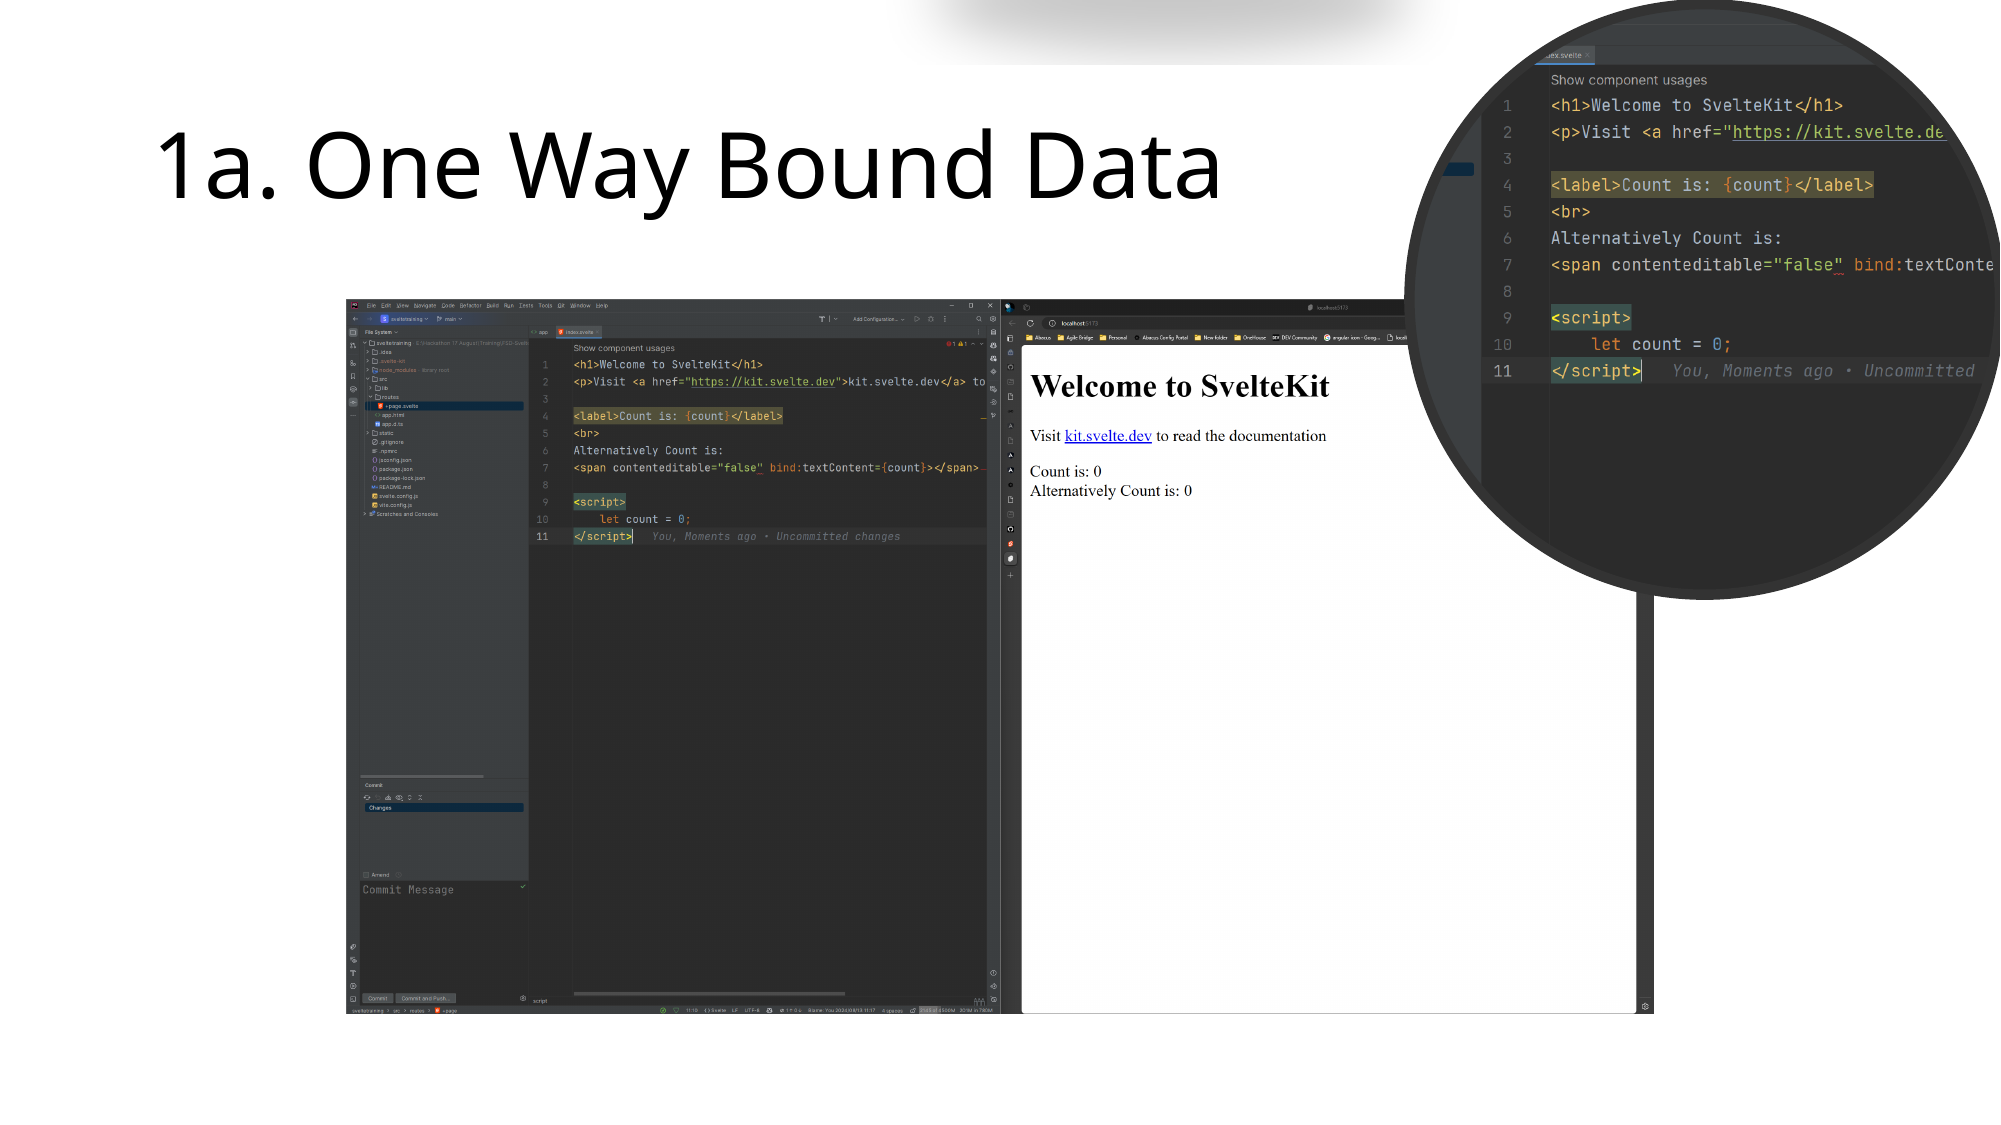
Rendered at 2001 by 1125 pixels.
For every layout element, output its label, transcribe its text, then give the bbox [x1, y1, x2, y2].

title 1a. One Way Bound Data [137, 59, 1408, 278]
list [346, 298, 1654, 1014]
picture [1408, 3, 2000, 596]
